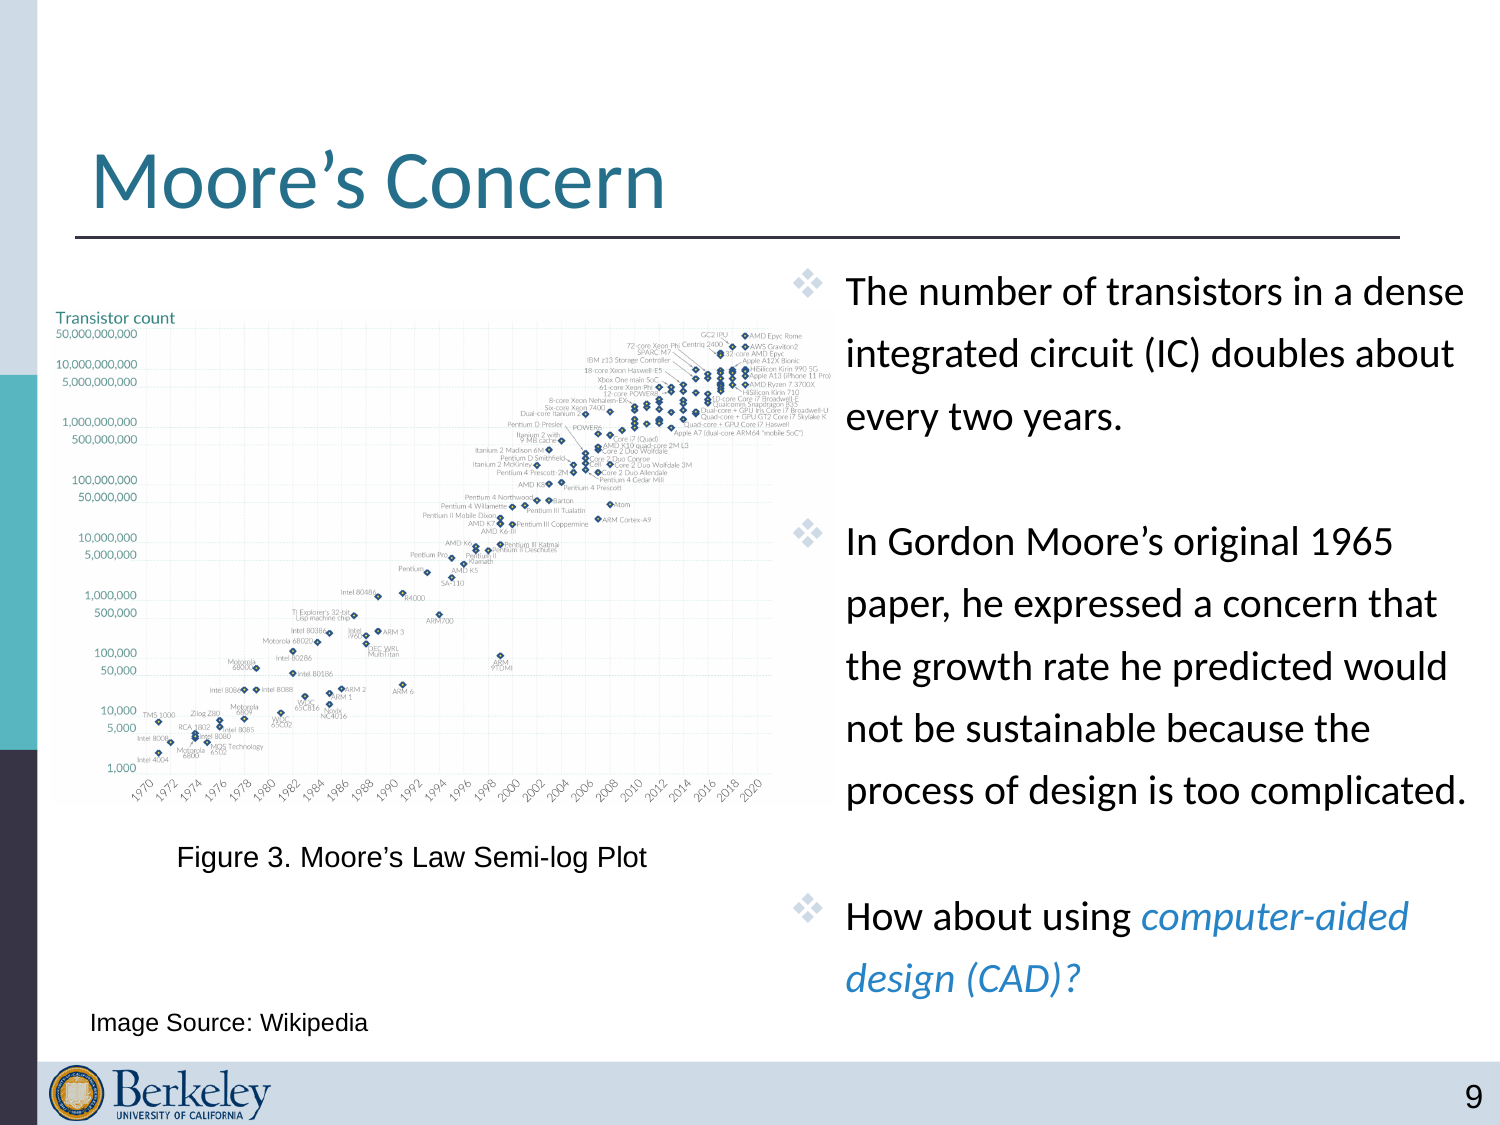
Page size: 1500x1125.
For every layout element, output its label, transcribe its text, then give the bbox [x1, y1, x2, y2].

title Moore’s Concern [75, 45, 1425, 233]
text_box Image Source: Wikipedia [75, 968, 1465, 1044]
picture [49, 1065, 274, 1121]
list The number of transistors in a dense integrated circuit (IC) doubles about every two years. In Gordon Moore’s original 1965 paper, he expressed a concern that the growth rate he predicted would not be sustainable because the process of design is too complicated. How about using computer-aided design (CAD)? [774, 243, 1497, 1035]
text_box Figure 3. Moore’s Law Semi-log Plot [50, 830, 775, 881]
slide_number 9 [1343, 1067, 1499, 1116]
picture [50, 308, 834, 806]
